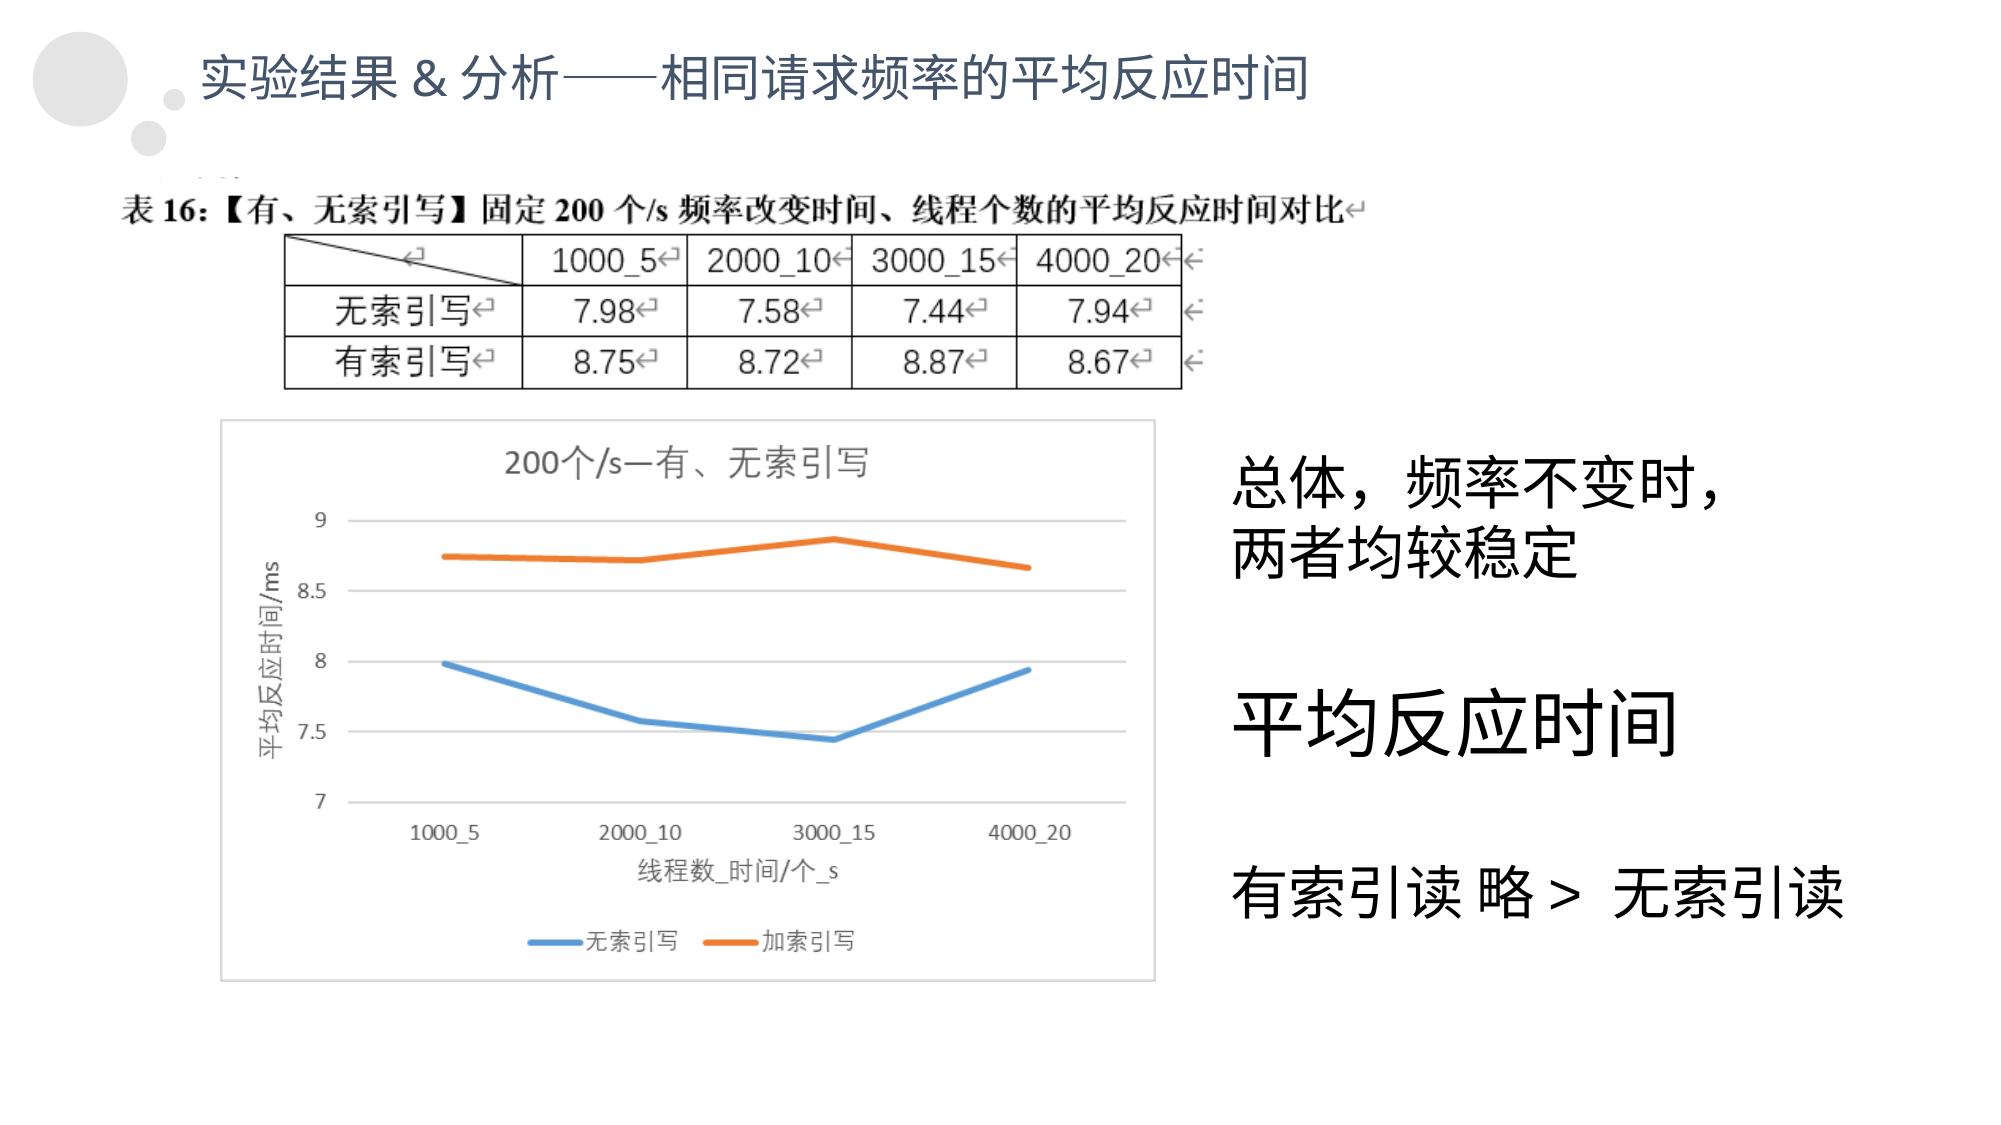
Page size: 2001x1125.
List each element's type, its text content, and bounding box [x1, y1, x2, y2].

text_box 实验结果&分析——相同请求频率的平均反应时间 [184, 38, 1325, 114]
text_box 总体，频率不变时， 两者均较稳定 平均反应时间 有索引读 略> 无索引读 [1215, 438, 1874, 963]
picture [220, 419, 1156, 982]
picture [110, 177, 1379, 401]
